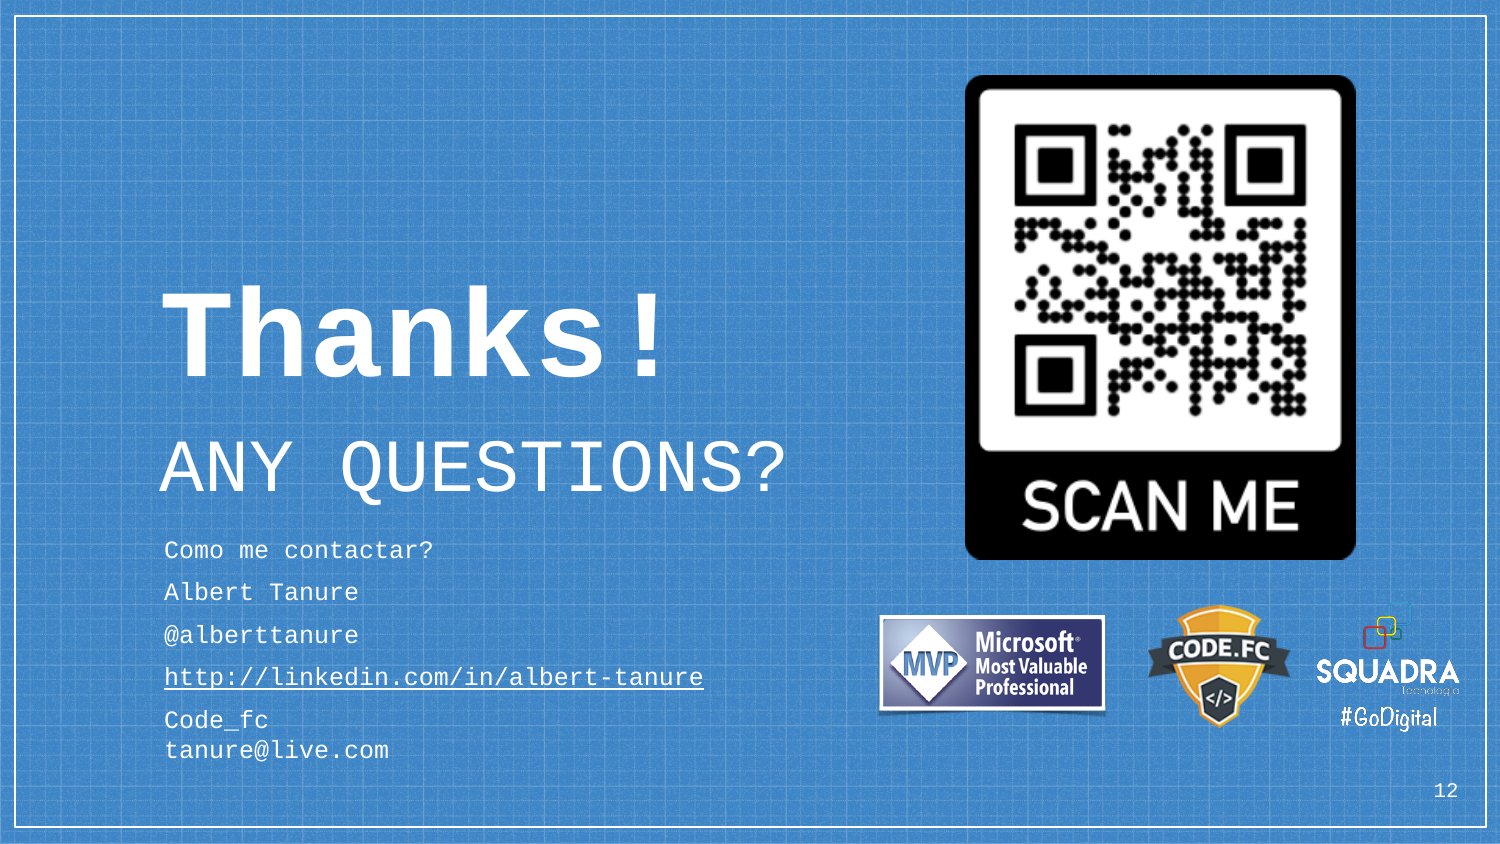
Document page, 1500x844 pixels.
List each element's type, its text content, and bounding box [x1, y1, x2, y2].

picture [0, 0, 1500, 844]
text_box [877, 615, 1108, 719]
slide_number 12 [1398, 761, 1474, 810]
list Como me contactar? Albert Tanure @alberttanure http://linkedin.com/in/albert-tanure Code_fc tanure@live.com [149, 518, 758, 668]
title Thanks! [144, 236, 860, 400]
subtitle ANY QUESTIONS? [144, 400, 959, 530]
